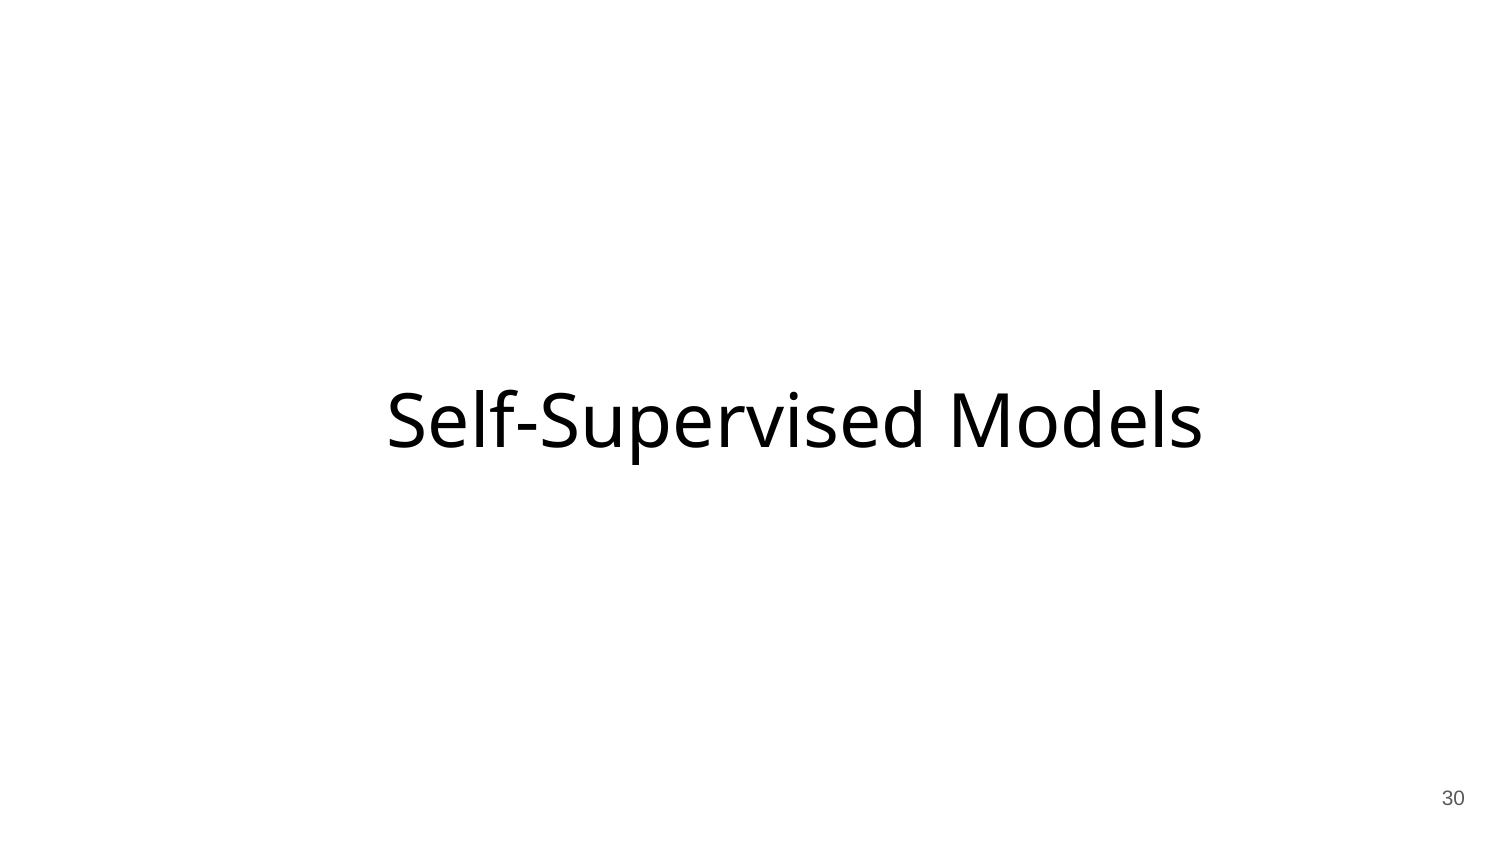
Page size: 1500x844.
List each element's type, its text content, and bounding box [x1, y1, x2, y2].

slide_number 30 [1389, 764, 1480, 830]
text_box Self-Supervised Models [371, 354, 1500, 493]
